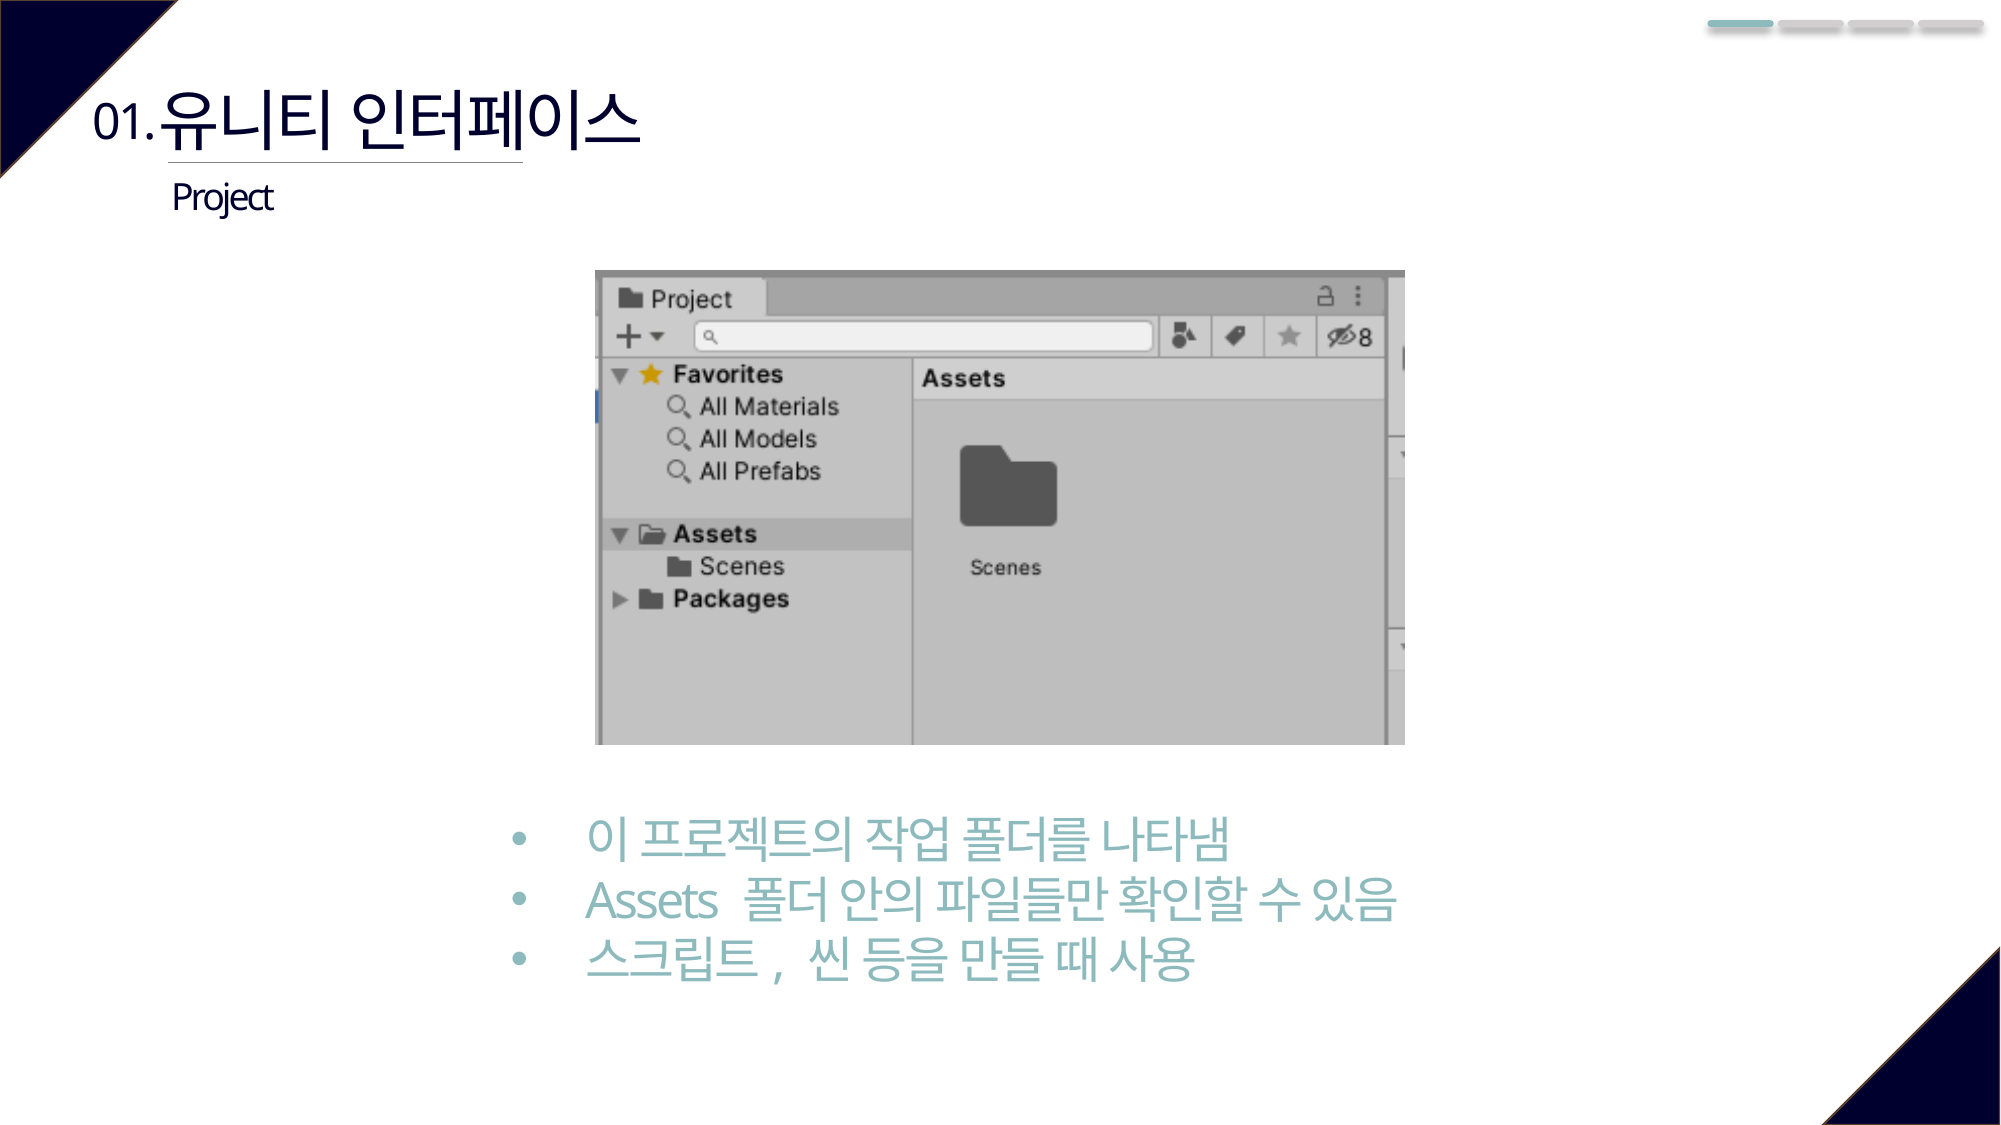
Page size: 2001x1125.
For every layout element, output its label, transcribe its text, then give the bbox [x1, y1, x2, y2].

text_box 01. [78, 81, 172, 157]
picture [595, 270, 1405, 745]
text_box 유니티 인터페이스 [143, 71, 660, 167]
text_box 이 프로젝트의 작업 폴더를 나타냄 Assets 폴더 안의 파일들만 확인할 수 있음 스크립트, 씬 등을 만들 때 사용 [495, 800, 1505, 996]
text_box Project [156, 165, 290, 225]
